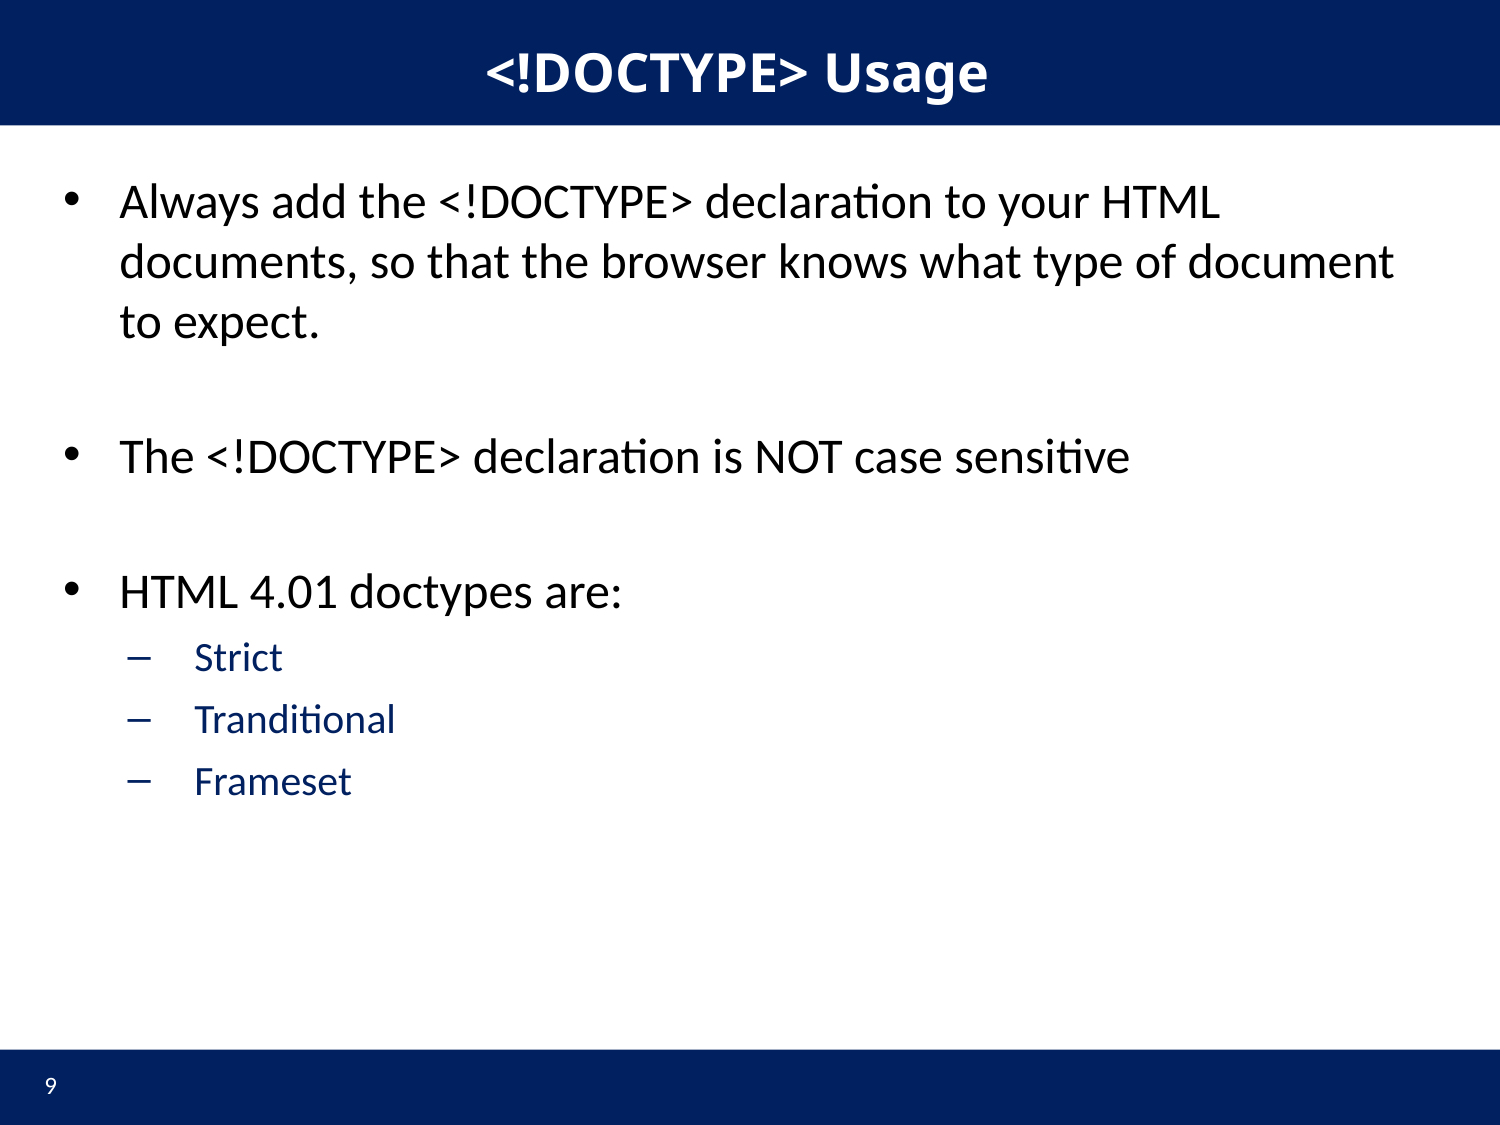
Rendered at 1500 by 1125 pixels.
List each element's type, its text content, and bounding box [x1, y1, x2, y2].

title <!DOCTYPE> Usage [29, 30, 1447, 111]
list Always add the <!DOCTYPE> declaration to your HTML documents, so that the browser knows what type of document to expect. The <!DOCTYPE> declaration is NOT case sensitive HTML 4.01 doctypes are: Strict Tranditional Frameset [29, 160, 1450, 1035]
slide_number 9 [29, 1054, 380, 1115]
